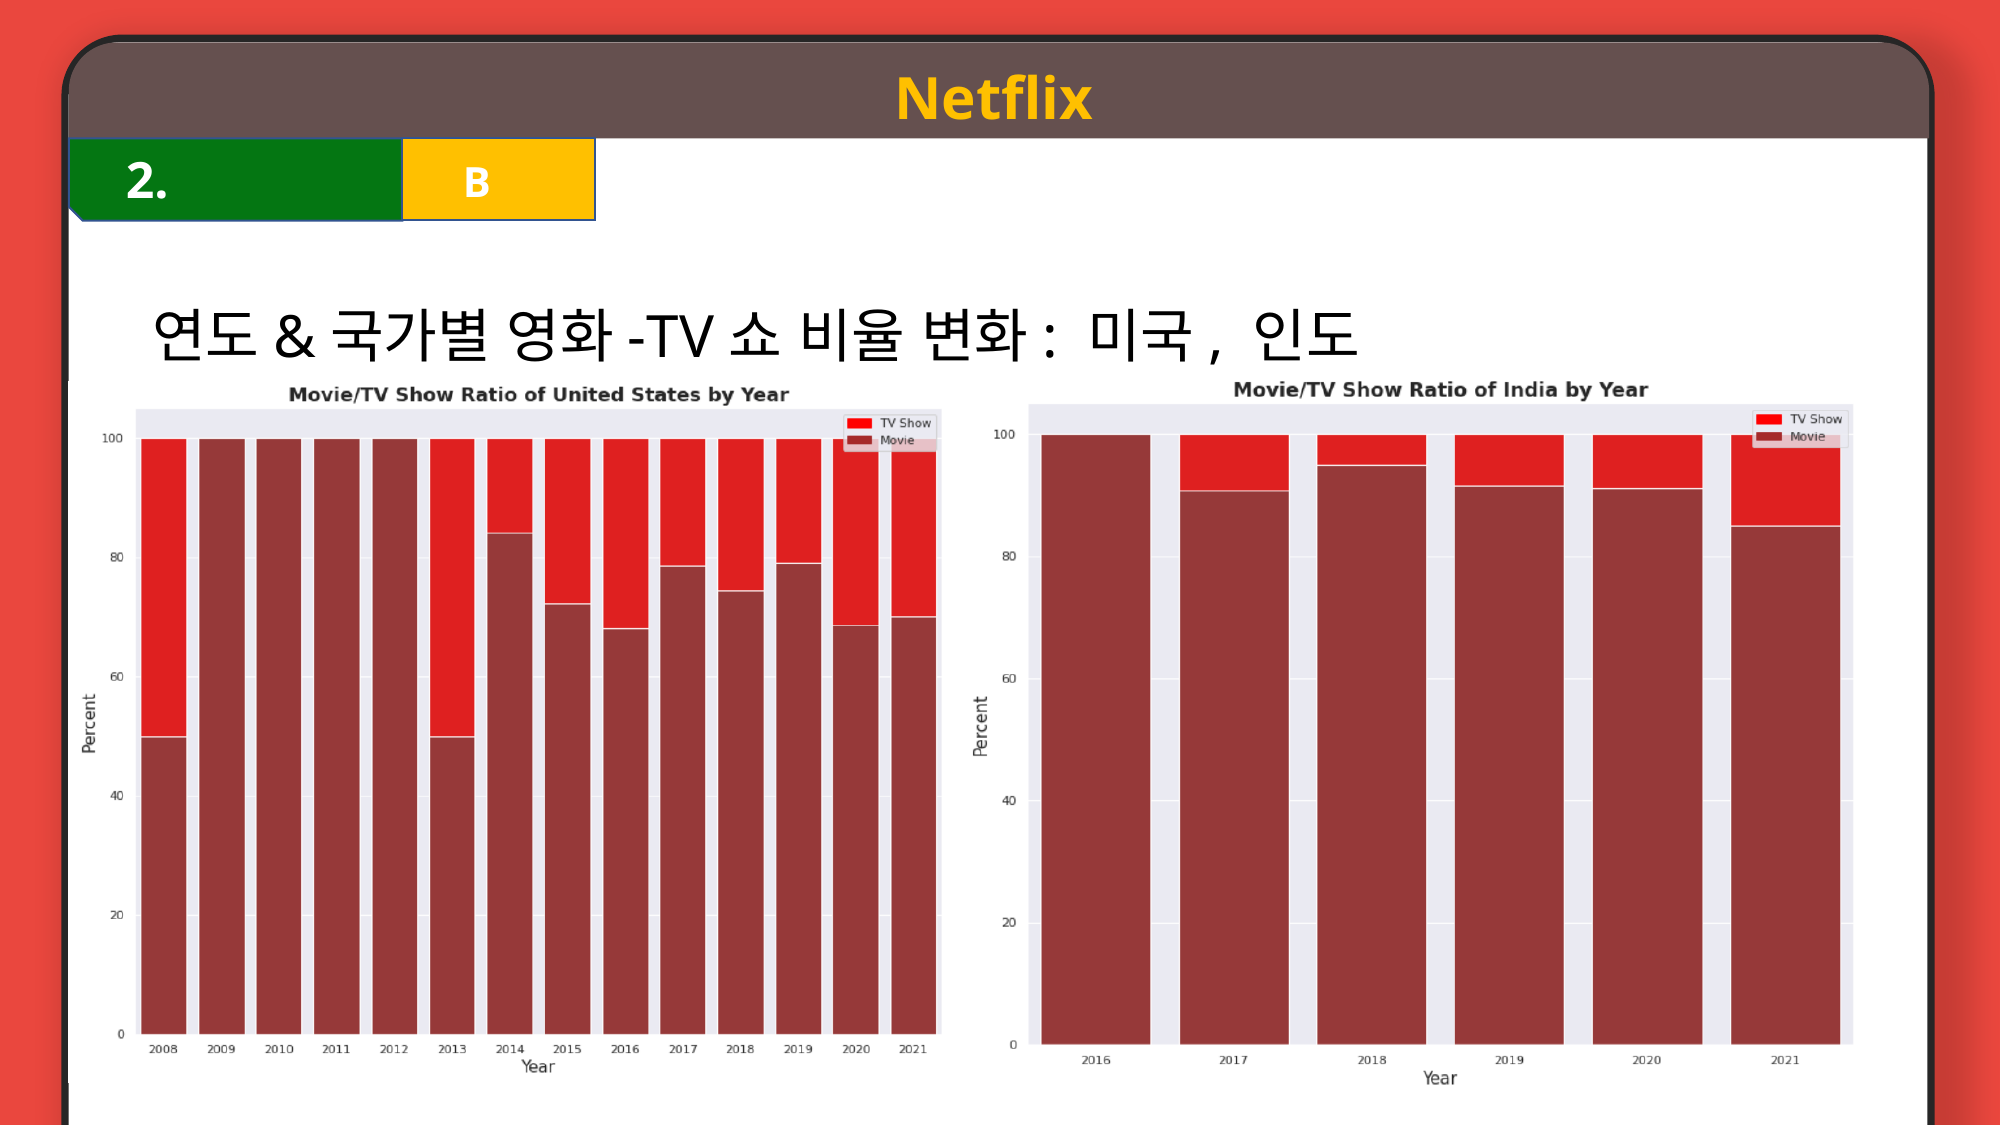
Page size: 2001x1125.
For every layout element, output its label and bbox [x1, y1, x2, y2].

text_box [65, 38, 1932, 1125]
picture [68, 367, 1863, 1093]
